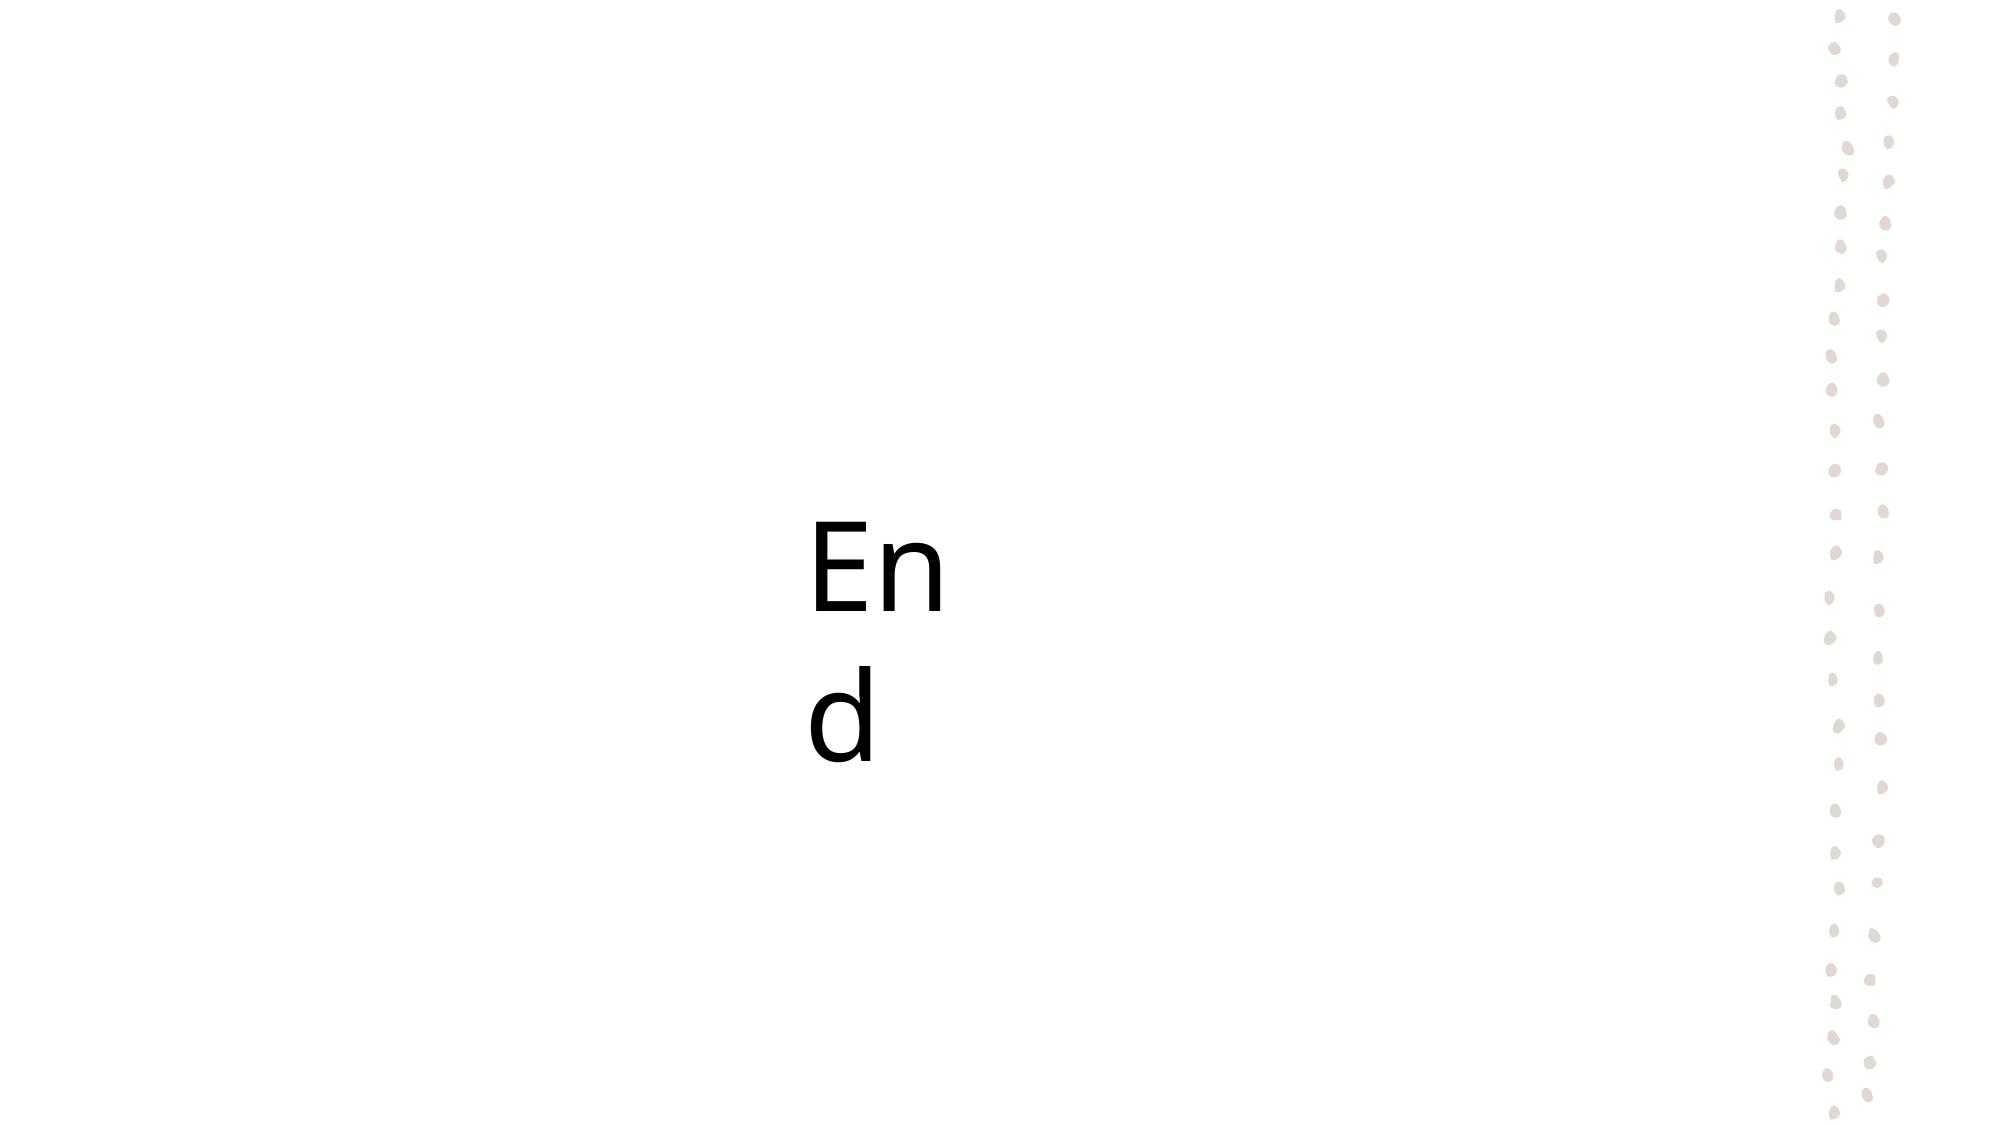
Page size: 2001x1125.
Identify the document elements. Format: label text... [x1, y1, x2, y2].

text_box End [789, 479, 1026, 794]
